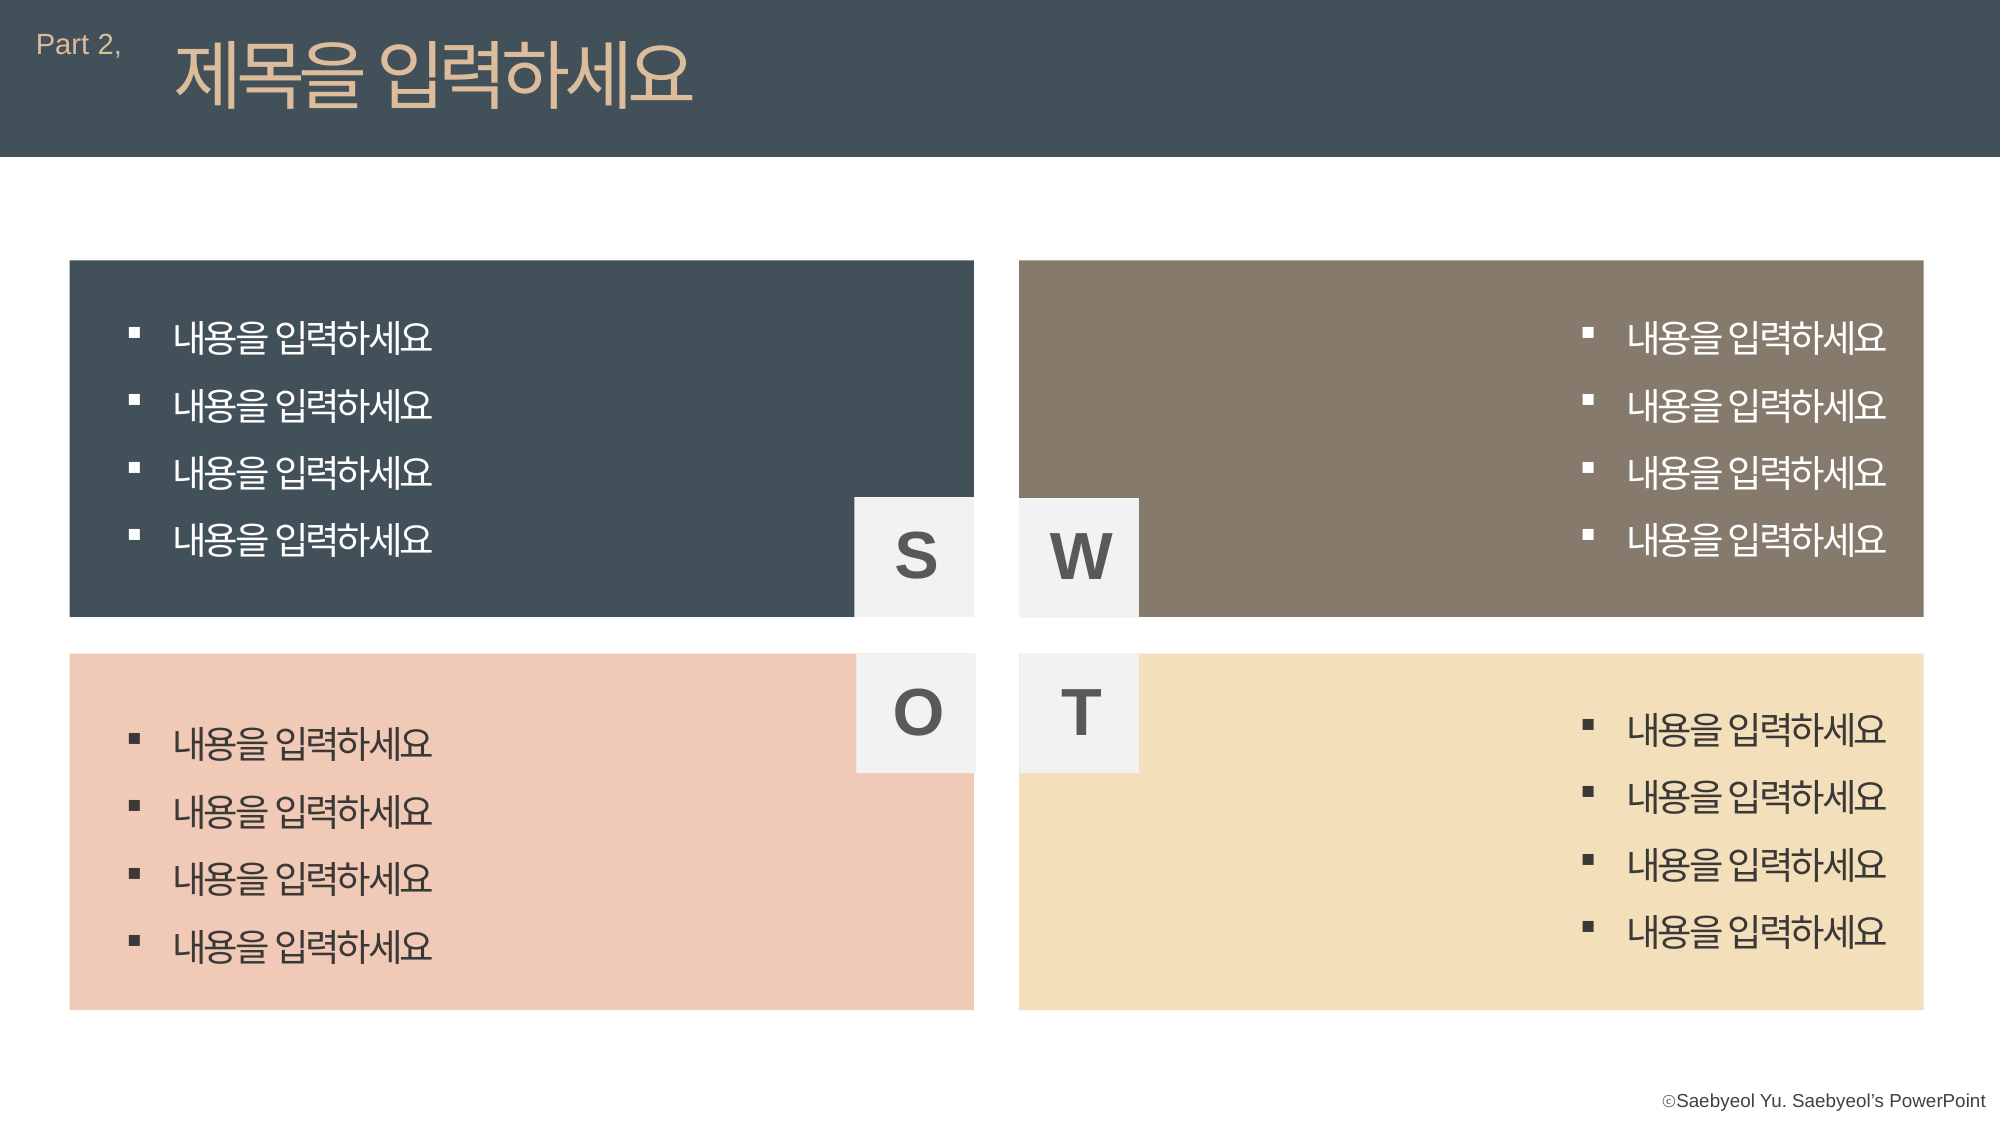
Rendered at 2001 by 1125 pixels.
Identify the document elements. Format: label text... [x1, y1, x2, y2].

text_box [69, 653, 975, 1011]
text_box [1018, 497, 1140, 619]
text_box [0, 0, 2000, 158]
text_box O [877, 661, 960, 756]
text_box S [879, 504, 954, 600]
text_box 내용을 입력하세요 내용을 입력하세요 내용을 입력하세요 내용을 입력하세요 [1564, 285, 1903, 570]
text_box [69, 259, 975, 618]
text_box [1018, 653, 1925, 1011]
text_box Part 2, [21, 18, 138, 68]
text_box 내용을 입력하세요 내용을 입력하세요 내용을 입력하세요 내용을 입력하세요 [1564, 677, 1903, 962]
text_box [853, 496, 975, 618]
text_box [1018, 653, 1140, 774]
text_box 내용을 입력하세요 내용을 입력하세요 내용을 입력하세요 내용을 입력하세요 [111, 691, 449, 976]
text_box 제목을 입력하세요 [158, 20, 834, 126]
text_box [855, 653, 977, 774]
text_box [1018, 259, 1925, 618]
text_box T [1046, 661, 1117, 756]
text_box W [1030, 505, 1133, 601]
text_box 내용을 입력하세요 내용을 입력하세요 내용을 입력하세요 내용을 입력하세요 [111, 285, 449, 570]
